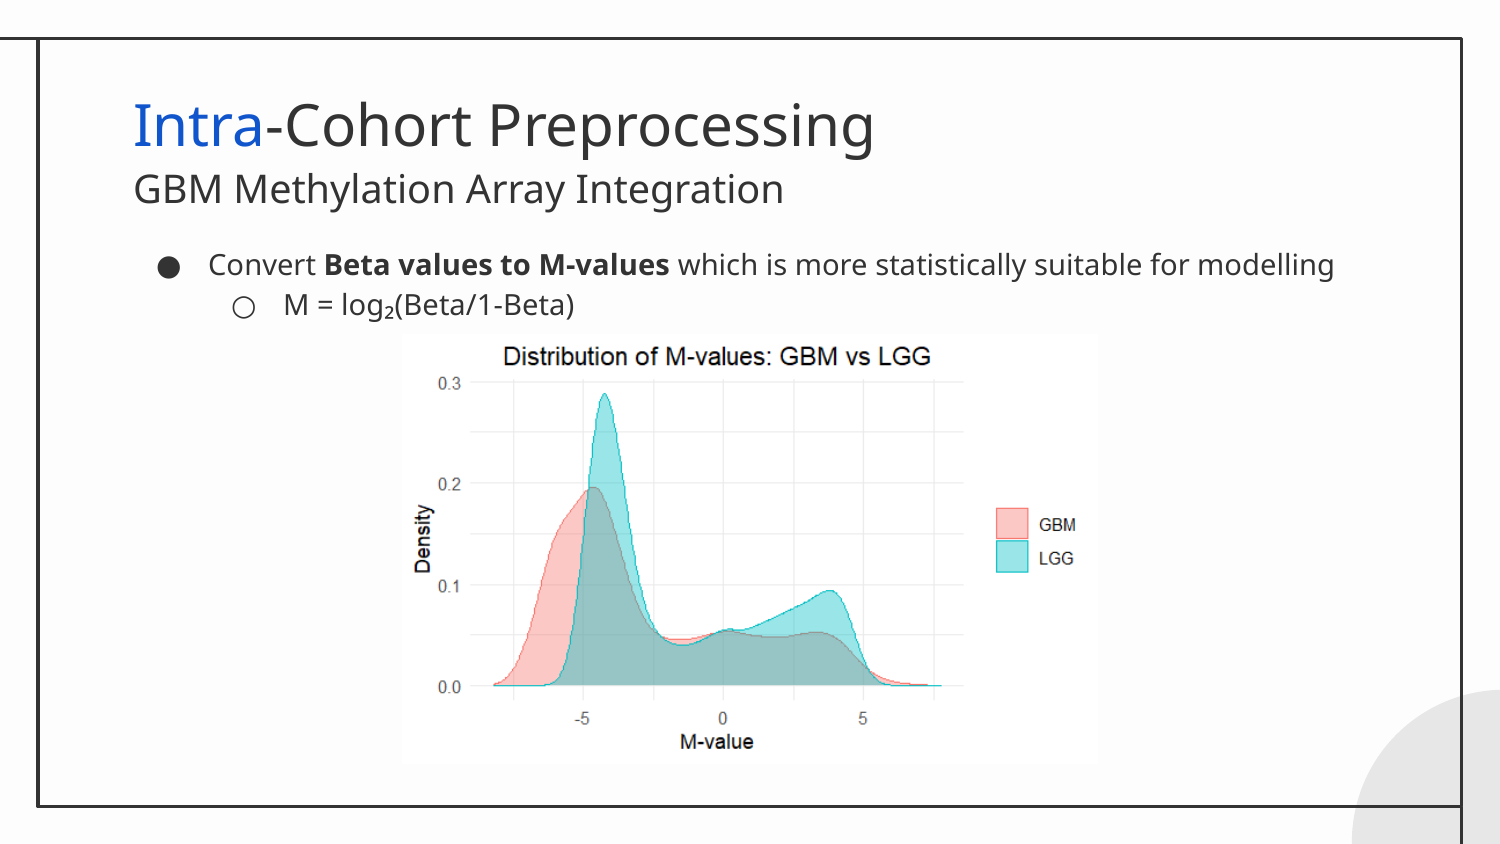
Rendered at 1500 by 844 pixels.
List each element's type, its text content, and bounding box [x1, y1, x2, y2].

text_box GBM Methylation Array Integration [118, 166, 1379, 227]
text_box Intra-Cohort Preprocessing [118, 72, 1382, 167]
picture [402, 334, 1098, 765]
list Convert Beta values to M-values which is more statistically suitable for modelling M = log₂(Beta/1-Beta) [118, 226, 1382, 730]
